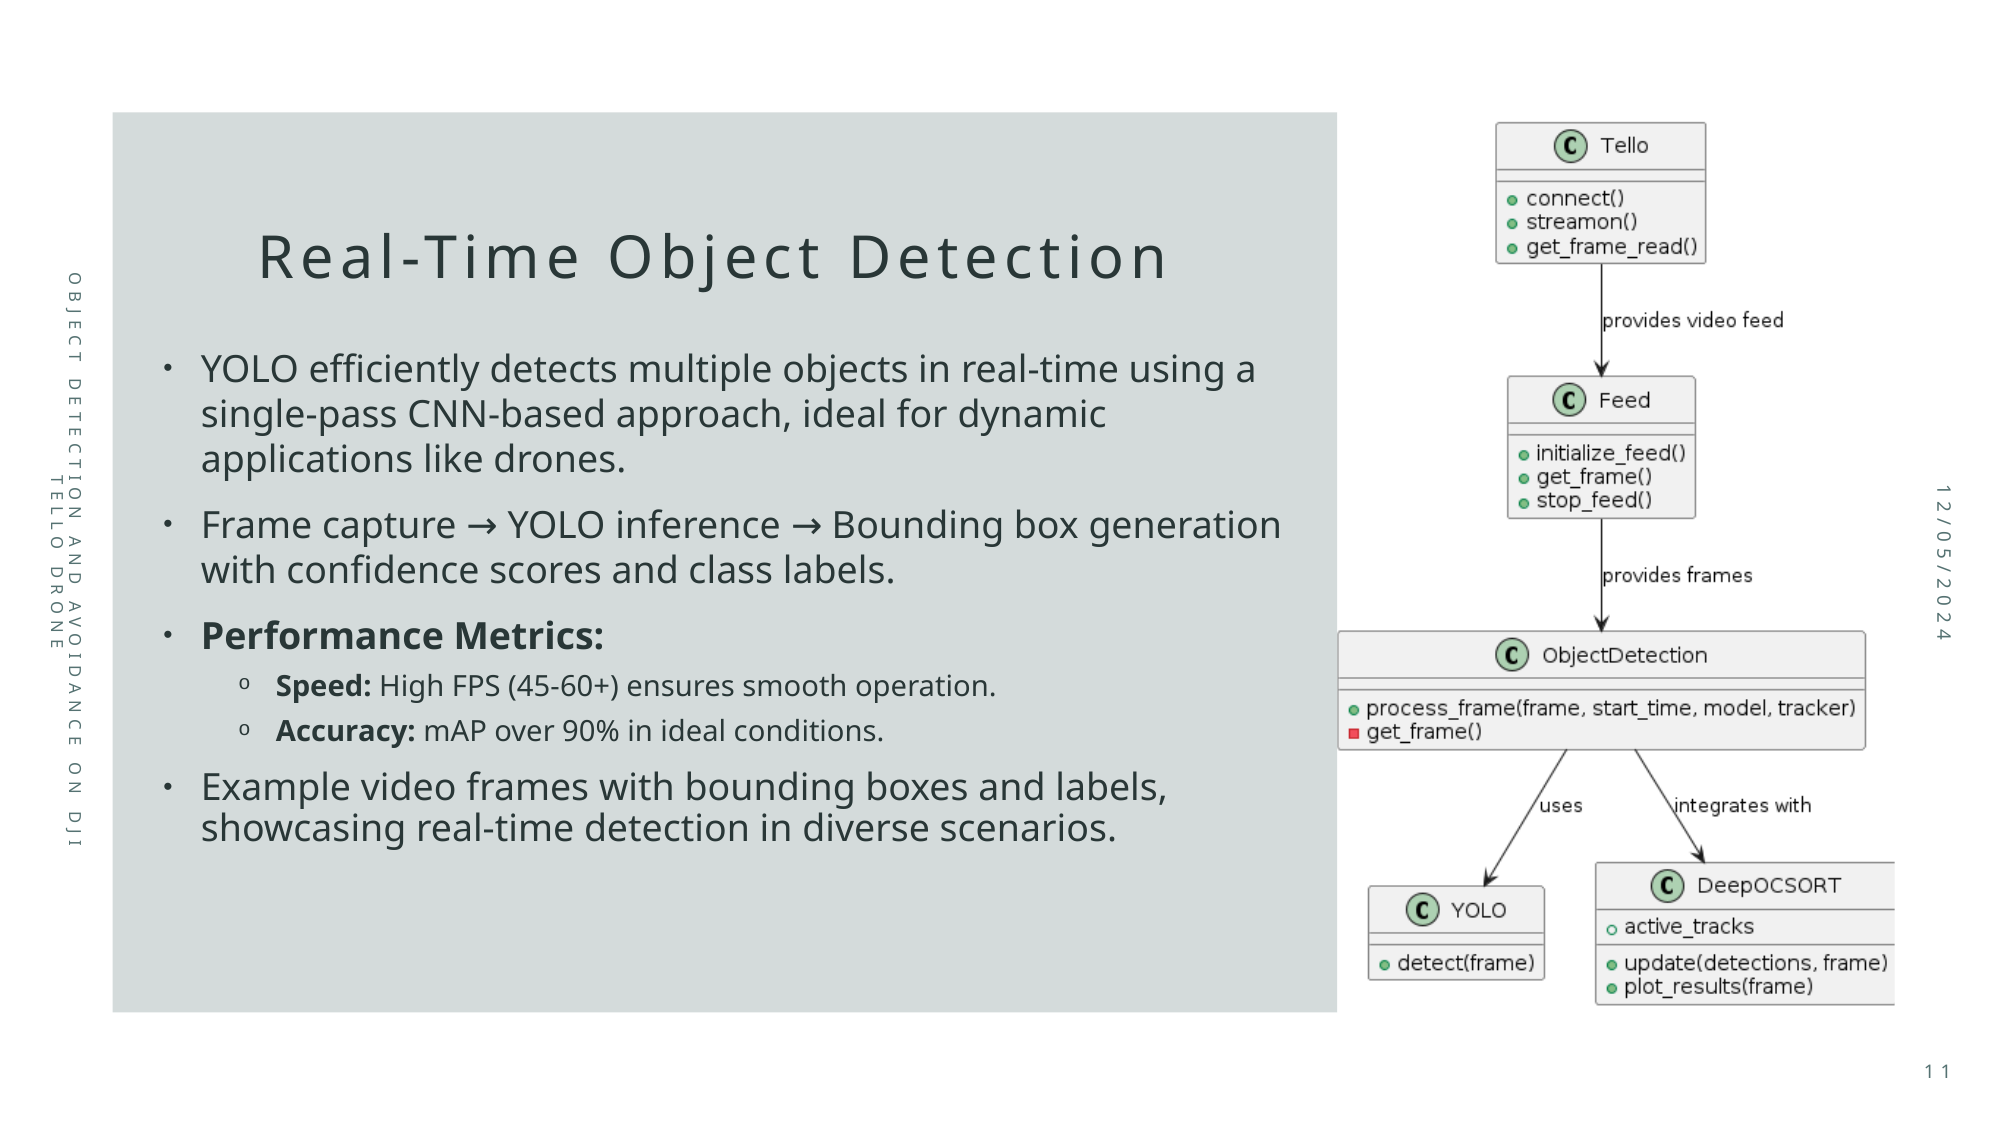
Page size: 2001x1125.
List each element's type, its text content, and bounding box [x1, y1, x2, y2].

title Real-Time Object Detection [223, 154, 1225, 299]
picture [1337, 112, 1895, 1013]
slide_number 11 [1823, 1042, 1967, 1103]
list YOLO efficiently detects multiple objects in real-time using a single-pass CNN-based approach, ideal for dynamic applications like drones. Frame capture → YOLO inference → Bounding box generation with confidence scores and class labels. Performance Metrics: Speed: High FPS (45-60+) ensures smooth operation. Accuracy: mAP over 90% in ideal conditions. Example video frames with bounding boxes and labels, showcasing real-time detection in diverse scenarios. [148, 337, 1307, 942]
footer Object Detection and avoidance on DJI Tello drone [23, 224, 91, 900]
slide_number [1911, 224, 1979, 900]
